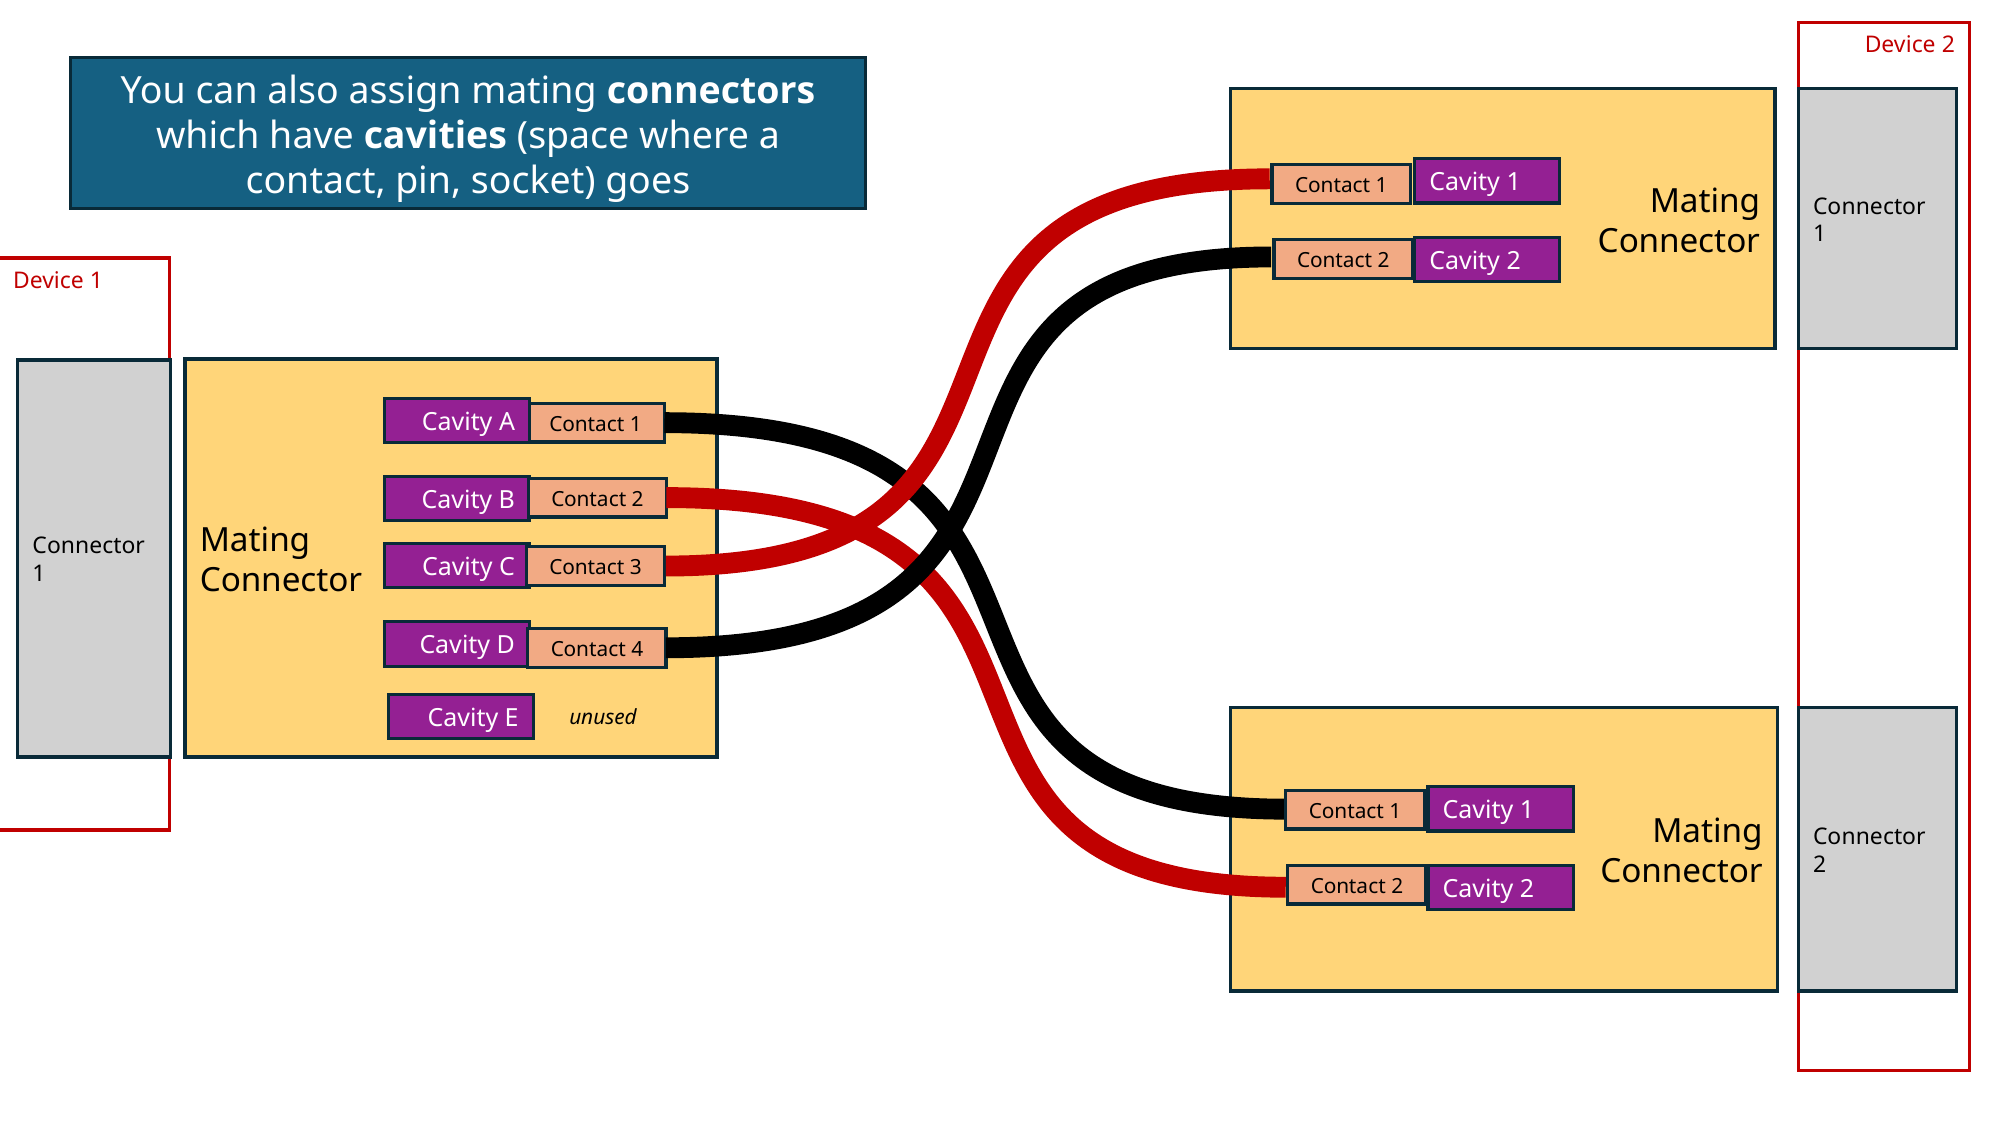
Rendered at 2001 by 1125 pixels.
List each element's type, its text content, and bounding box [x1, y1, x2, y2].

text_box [665, 178, 1272, 649]
text_box unused [532, 695, 663, 737]
text_box Contact 1 [531, 402, 665, 444]
text_box Contact 2 [527, 477, 663, 519]
text_box Contact 1 [1270, 163, 1412, 205]
text_box Cavity 1 [1426, 785, 1575, 833]
text_box Cavity 2 [1426, 864, 1575, 911]
text_box Mating Connector [1229, 706, 1779, 993]
text_box Device 2 [1797, 21, 1971, 1072]
text_box Contact 2 [1272, 238, 1414, 280]
text_box Mating Connector [183, 357, 665, 759]
text_box Contact 3 [525, 545, 663, 587]
text_box Cavity E [387, 693, 535, 740]
text_box Device 1 [0, 256, 171, 832]
text_box Cavity B [383, 475, 531, 522]
text_box Cavity C [383, 542, 531, 589]
text_box You can also assign mating connectors which have cavities (space where a contact, pin, socket) goes [69, 56, 867, 210]
text_box Cavity 1 [1413, 157, 1561, 205]
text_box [663, 422, 1287, 888]
text_box Connector 1 [1797, 87, 1958, 350]
text_box Cavity D [383, 620, 531, 668]
text_box Cavity A [383, 397, 531, 444]
text_box Mating Connector [1229, 87, 1777, 350]
text_box Contact 2 [1286, 864, 1428, 906]
text_box Connector 2 [1797, 706, 1958, 993]
text_box Connector 1 [16, 358, 172, 759]
text_box Contact 1 [1287, 789, 1426, 831]
text_box Contact 4 [526, 627, 663, 669]
text_box Cavity 2 [1413, 236, 1561, 283]
